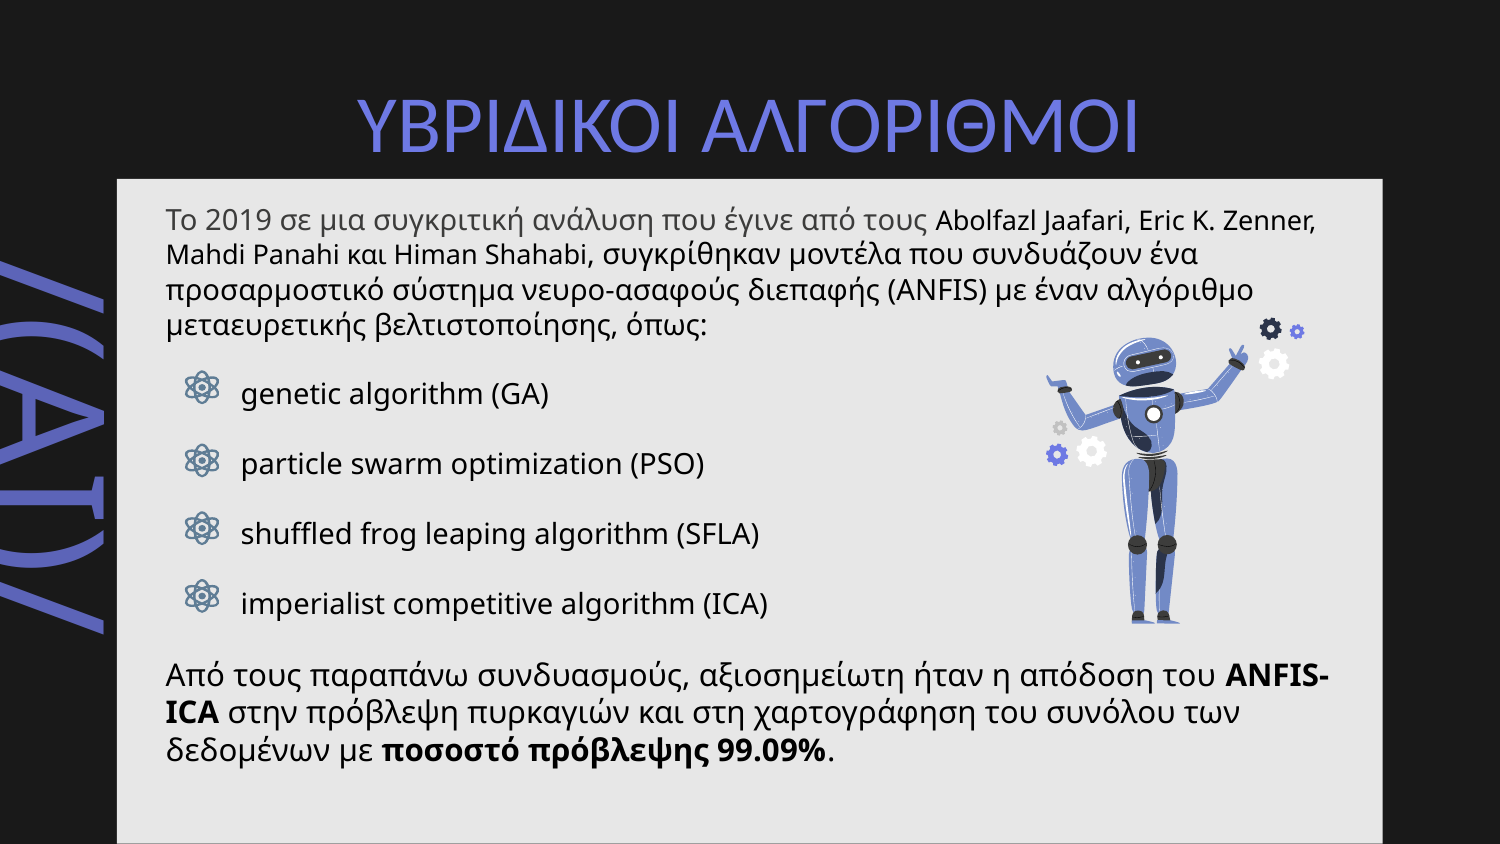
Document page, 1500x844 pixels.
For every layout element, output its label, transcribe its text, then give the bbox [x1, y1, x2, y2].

text_box [1258, 348, 1290, 380]
subtitle Το 2019 σε μια συγκριτική ανάλυση που έγινε από τους Abolfazl Jaafari, Eric K. Zenner, Mahdi Panahi και Himan Shahabi, συγκρίθηκαν μοντέλα που συνδυάζουν ένα προσαρμοστικό σύστημα νευρο-ασαφούς διεπαφής (ANFIS) με έναν αλγόριθμο μεταευρετικής βελτιστοποίησης, όπως: genetic algorithm (GA) particle swarm optimization (PSO) shuffled frog leaping algorithm (SFLA) imperialist competitive algorithm (ICA) Από τους παραπάνω συνδυασμούς, αξιοσημείωτη ήταν η απόδοση του ANFIS-ICA στην πρόβλεψη πυρκαγιών και στη χαρτογράφηση του συνόλου των δεδομένων με ποσοστό πρόβλεψης 99.09%. [150, 185, 1350, 776]
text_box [183, 370, 222, 405]
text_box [183, 511, 222, 546]
text_box [1259, 317, 1282, 341]
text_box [183, 578, 222, 614]
title ΥΒΡΙΔΙΚΟΙ ΑΛΓΟΡΙΘΜΟΙ [118, 72, 1382, 167]
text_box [183, 443, 222, 478]
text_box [1045, 337, 1249, 625]
text_box [1289, 324, 1305, 340]
